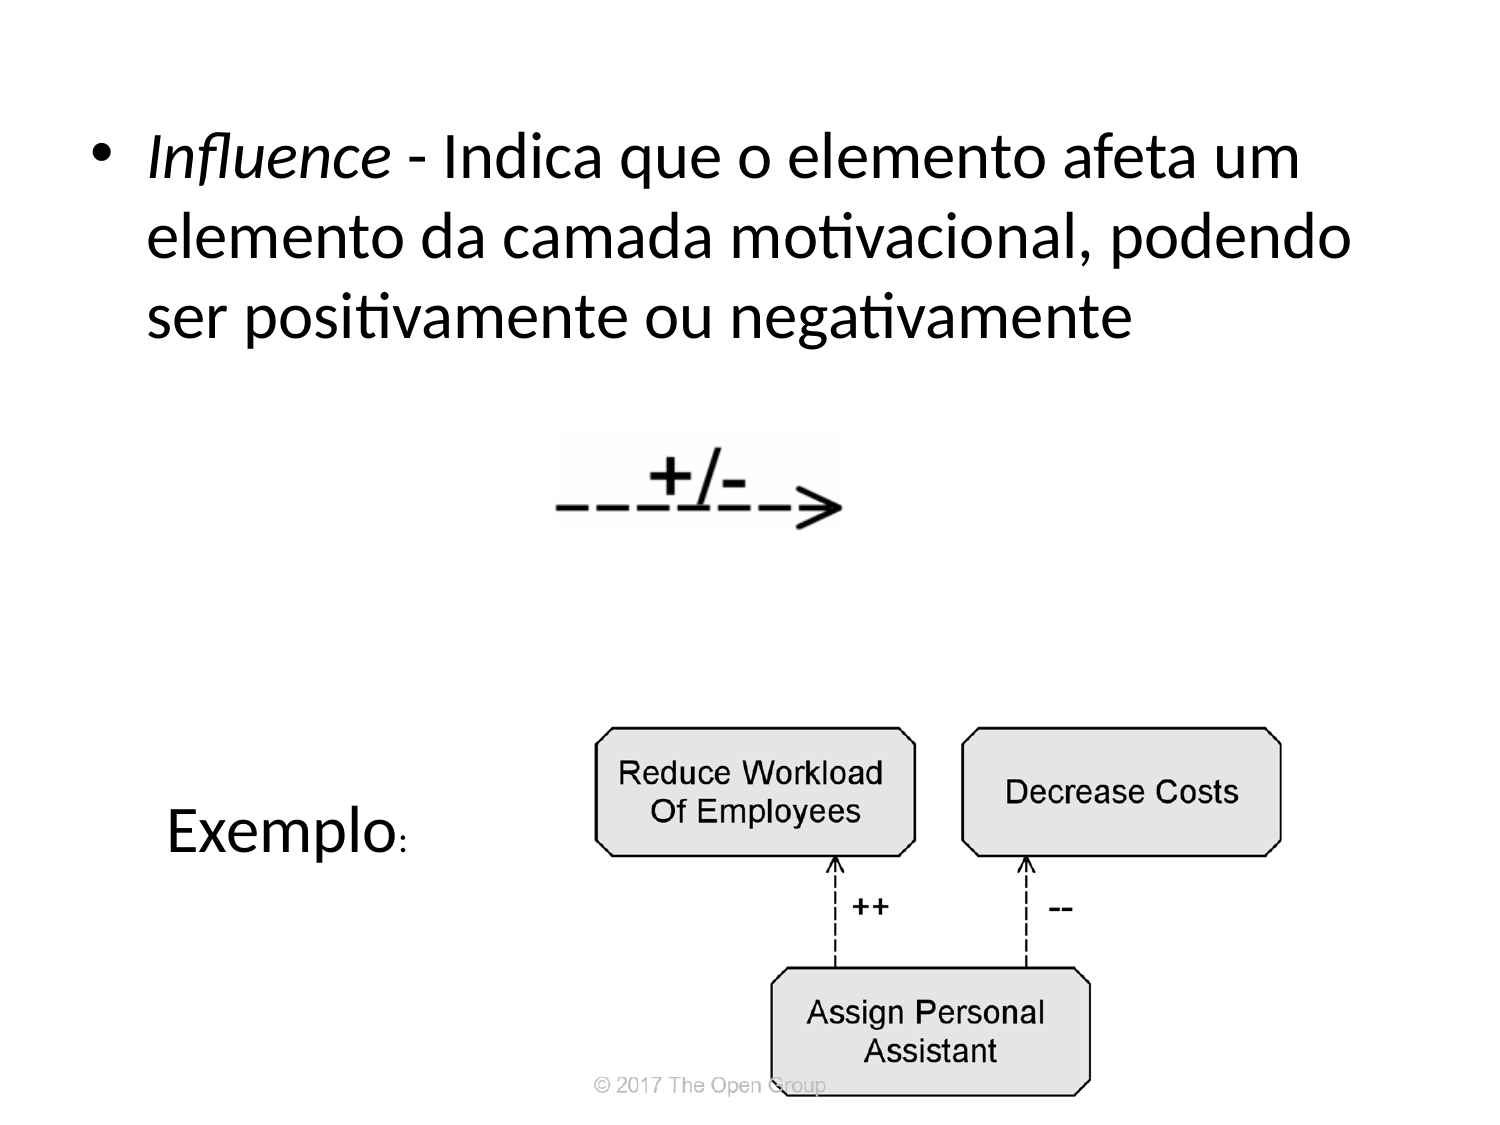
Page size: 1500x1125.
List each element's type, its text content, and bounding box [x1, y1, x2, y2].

list Influence - Indica que o elemento afeta um elemento da camada motivacional, podendo ser positivamente ou negativamente [75, 104, 1425, 1005]
picture [594, 726, 1282, 1097]
picture [554, 429, 854, 544]
text_box Exemplo: [151, 778, 424, 873]
